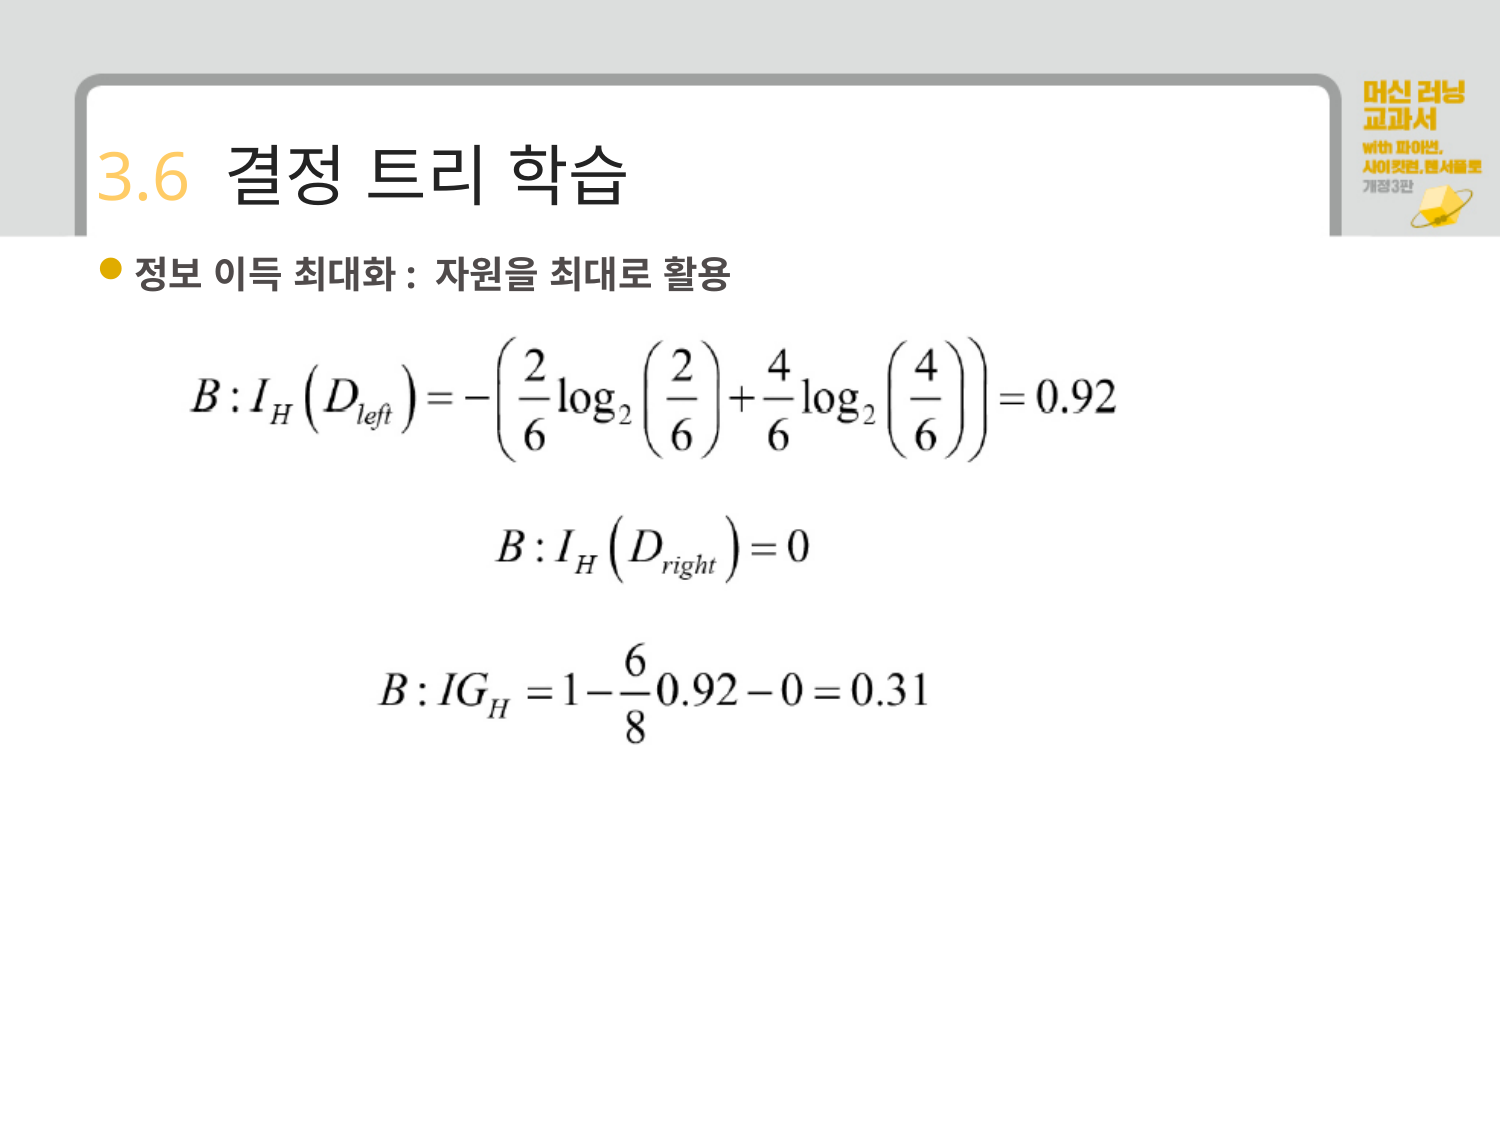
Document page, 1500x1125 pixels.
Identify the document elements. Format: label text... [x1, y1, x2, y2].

picture [0, 0, 1500, 1125]
list 정보 이득 최대화: 자원을 최대로 활용 [81, 239, 1440, 1054]
title 3.6 결정 트리 학습 [81, 90, 1412, 222]
